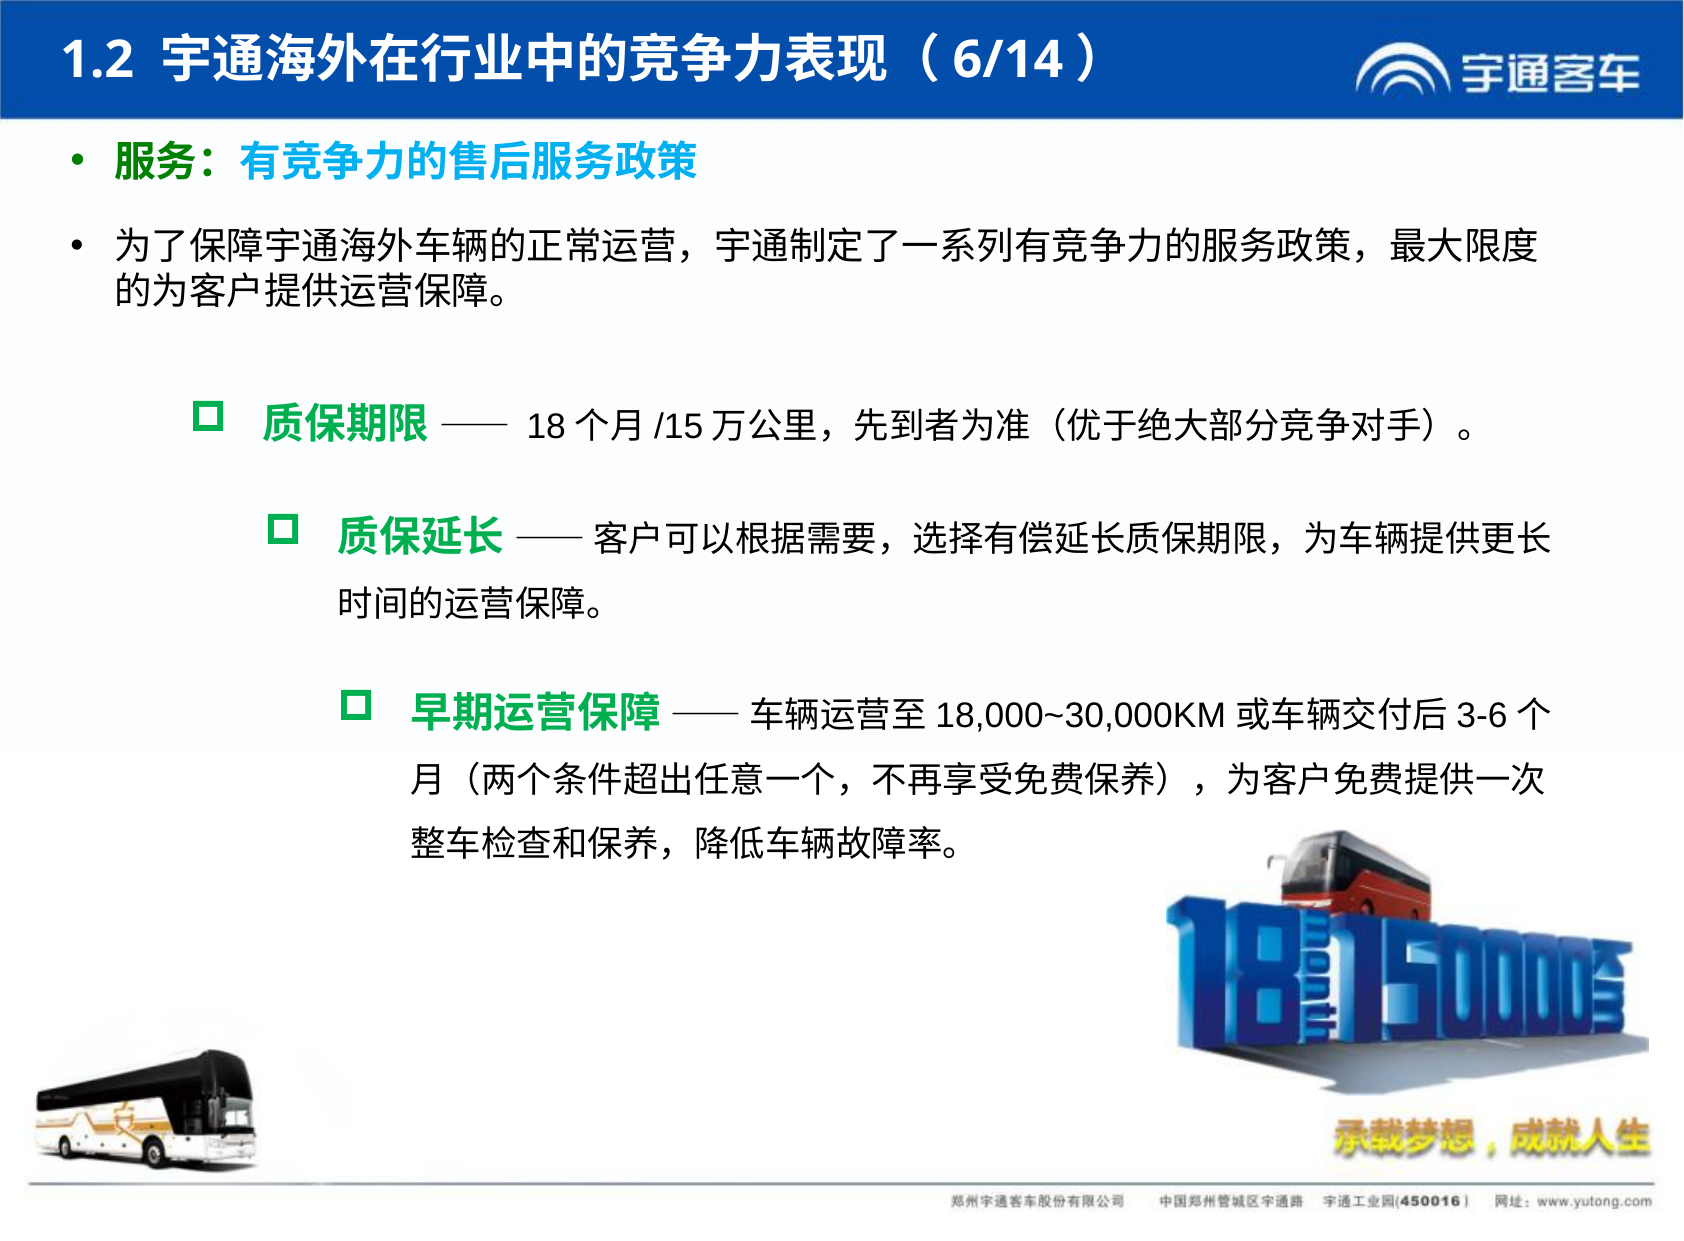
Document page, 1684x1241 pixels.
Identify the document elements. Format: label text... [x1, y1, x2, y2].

picture [0, 0, 1684, 1241]
text_box 1.2 宇通海外在行业中的竞争力表现（6/14） [45, 18, 1682, 117]
text_box 质保期限 —— 18个月/15万公里，先到者为准（优于绝大部分竞争对手）。 质保延长 —— 客户可以根据需要，选择有偿延长质保期限，为车辆提供更长时间的运营保障。 早期运营保障 —— 车辆运营至18,000~30,000KM或车辆交付后3-6个月（两个条件超出任意一个，不再享受免费保养），为客户免费提供一次整车检查和保养，降低车辆故障率。 [174, 364, 1589, 871]
text_box 服务：有竞争力的售后服务政策 为了保障宇通海外车辆的正常运营，宇通制定了一系列有竞争力的服务政策，最大限度的为客户提供运营保障。 [55, 127, 1589, 342]
